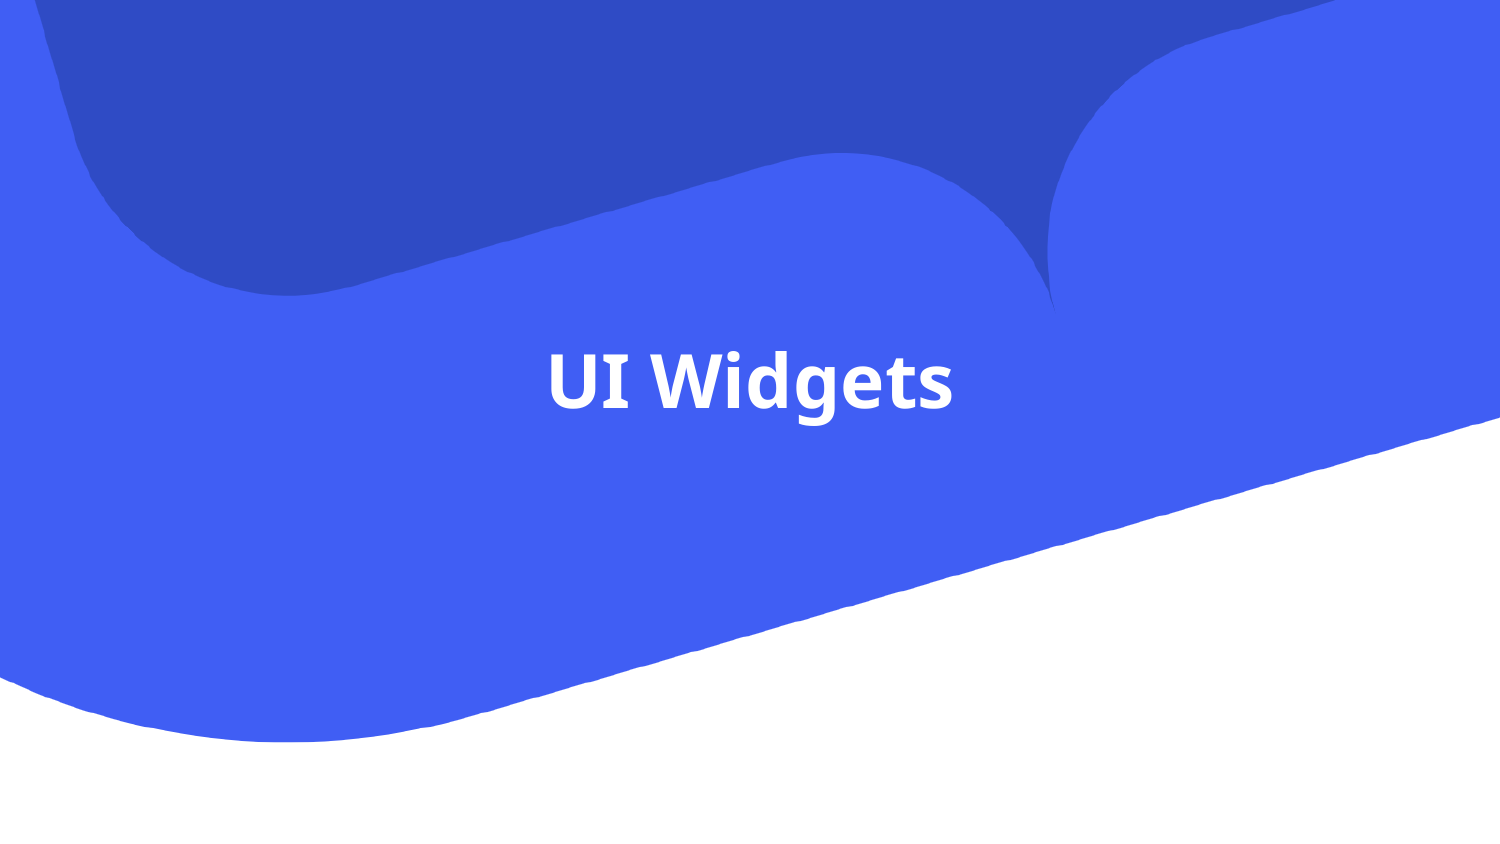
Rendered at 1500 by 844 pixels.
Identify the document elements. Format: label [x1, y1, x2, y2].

picture [0, 0, 1500, 759]
